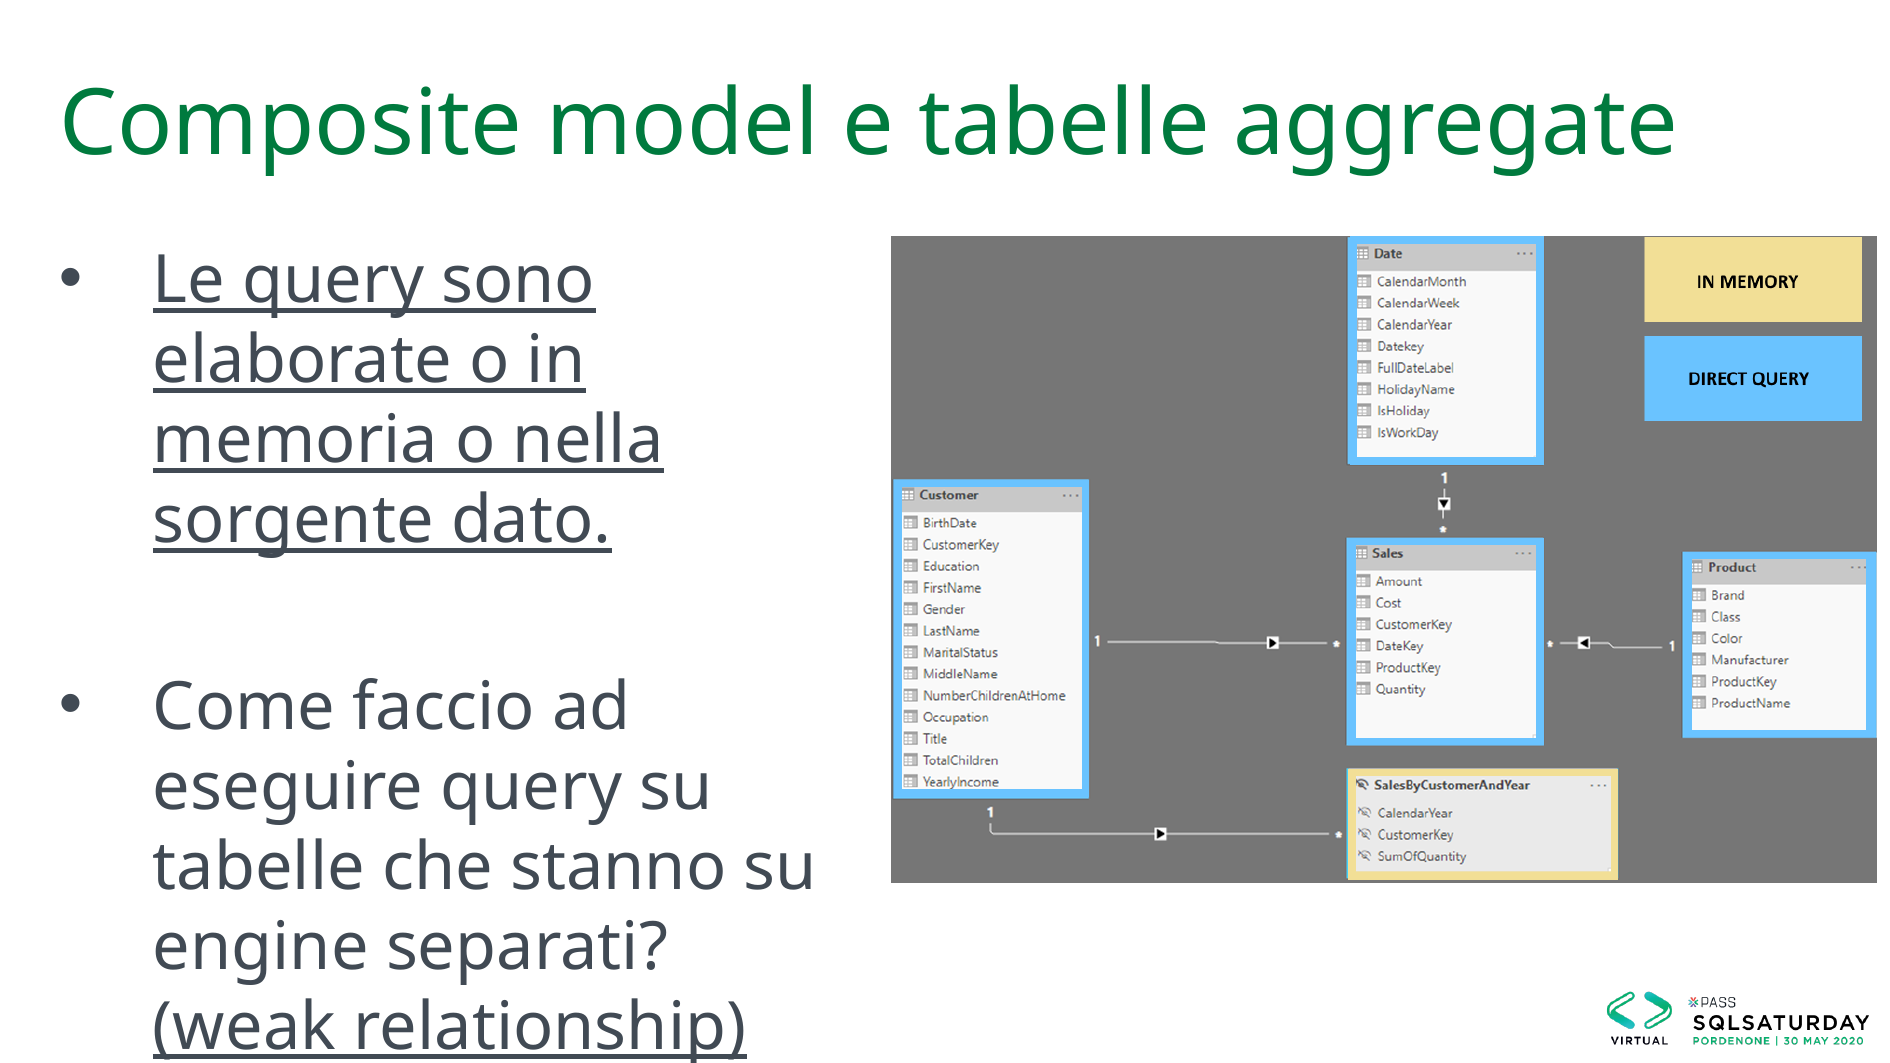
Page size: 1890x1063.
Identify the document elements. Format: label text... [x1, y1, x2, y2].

picture [891, 235, 1877, 883]
list Le query sono elaborate o in memoria o nella sorgente dato. Come faccio ad eseguire query su tabelle che stanno su engine separati? (weak relationship) [59, 236, 859, 1004]
picture [1578, 978, 1890, 1063]
title Composite model e tabelle aggregate [59, 59, 1831, 178]
